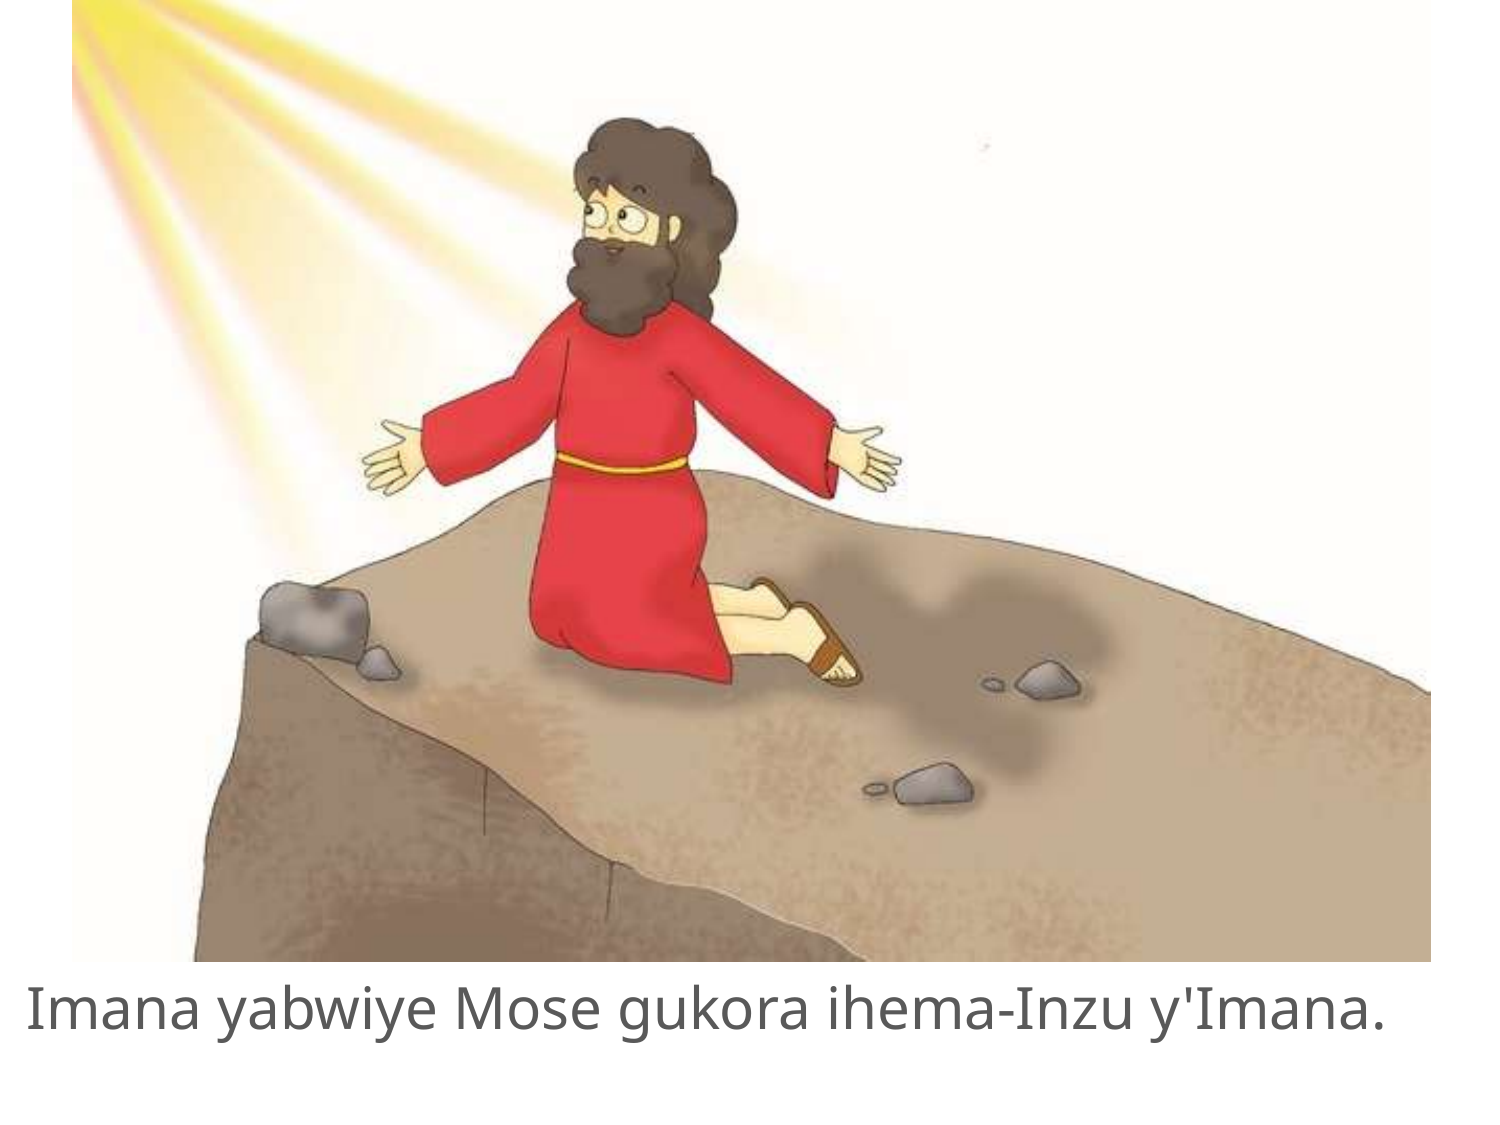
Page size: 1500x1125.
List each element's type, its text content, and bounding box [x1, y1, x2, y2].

picture [72, 0, 1431, 963]
text_box Imana yabwiye Mose gukora ihema-Inzu y'Imana. [11, 964, 1483, 1049]
